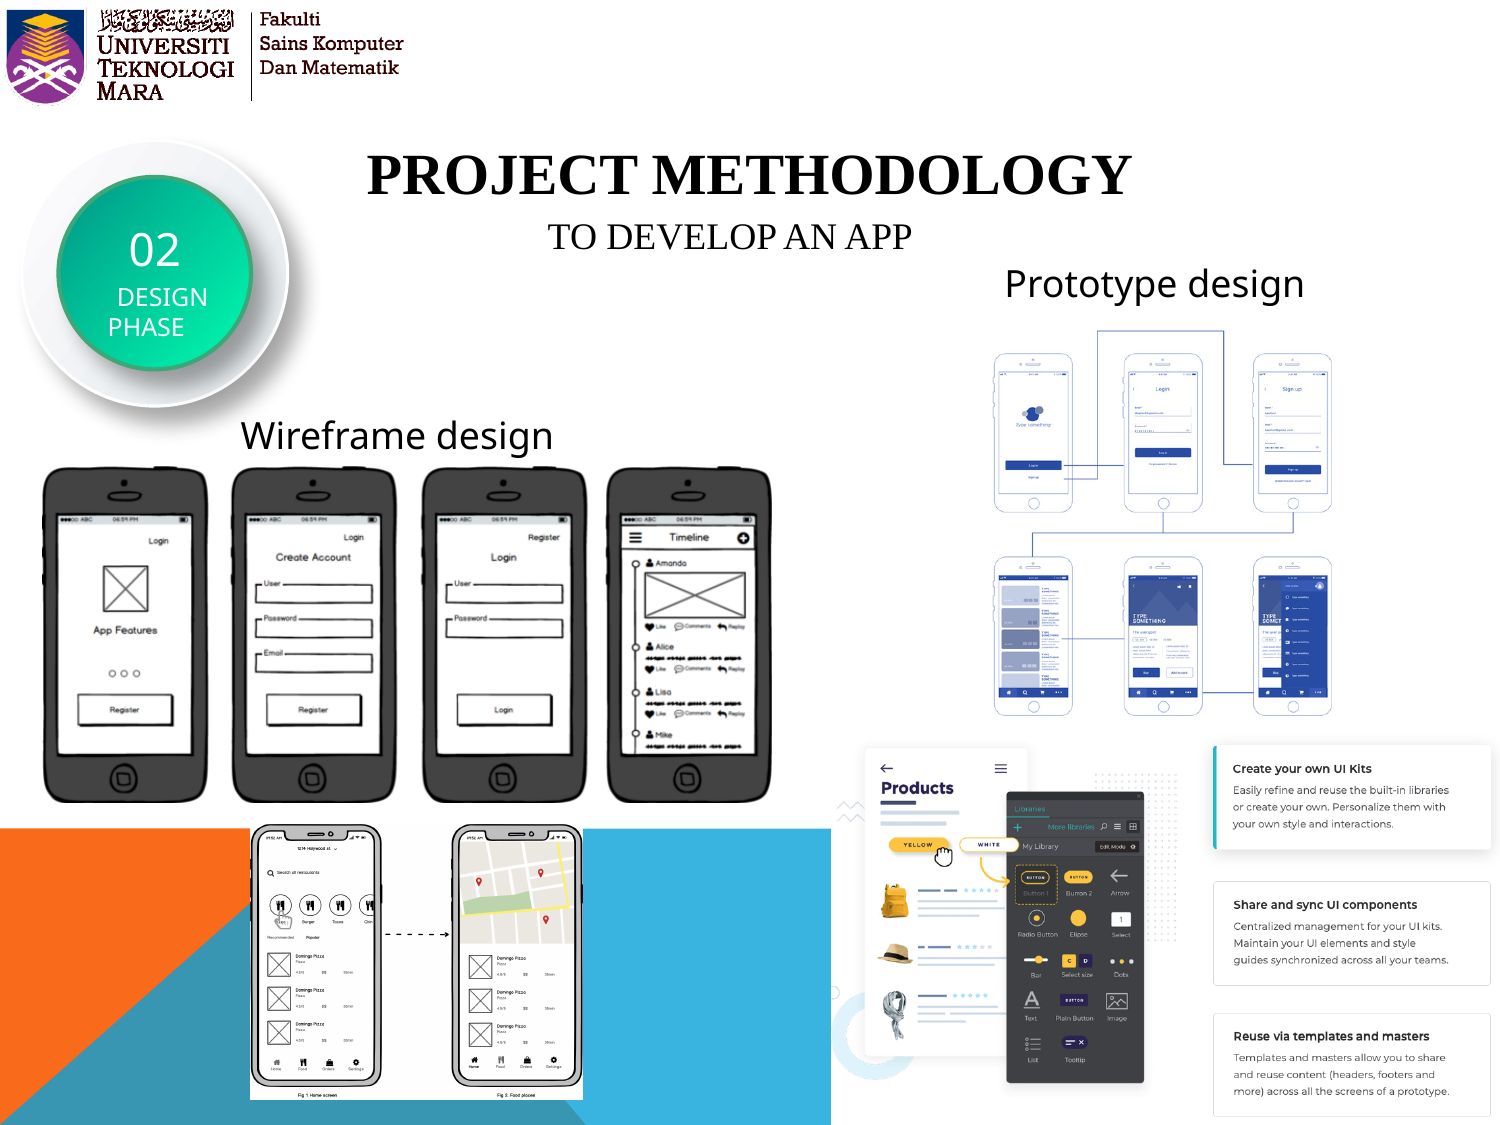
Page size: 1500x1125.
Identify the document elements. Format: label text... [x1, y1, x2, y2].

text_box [1, 119, 309, 427]
picture [900, 321, 1437, 724]
text_box PROJECT METHODOLOGY [309, 119, 1367, 293]
picture [42, 466, 772, 804]
picture [831, 732, 1500, 1125]
picture [250, 823, 584, 1100]
text_box TO DEVELOP AN APP [533, 204, 928, 265]
text_box Prototype design [989, 252, 1321, 312]
text_box Wireframe design [225, 404, 570, 464]
picture [1, 6, 408, 106]
